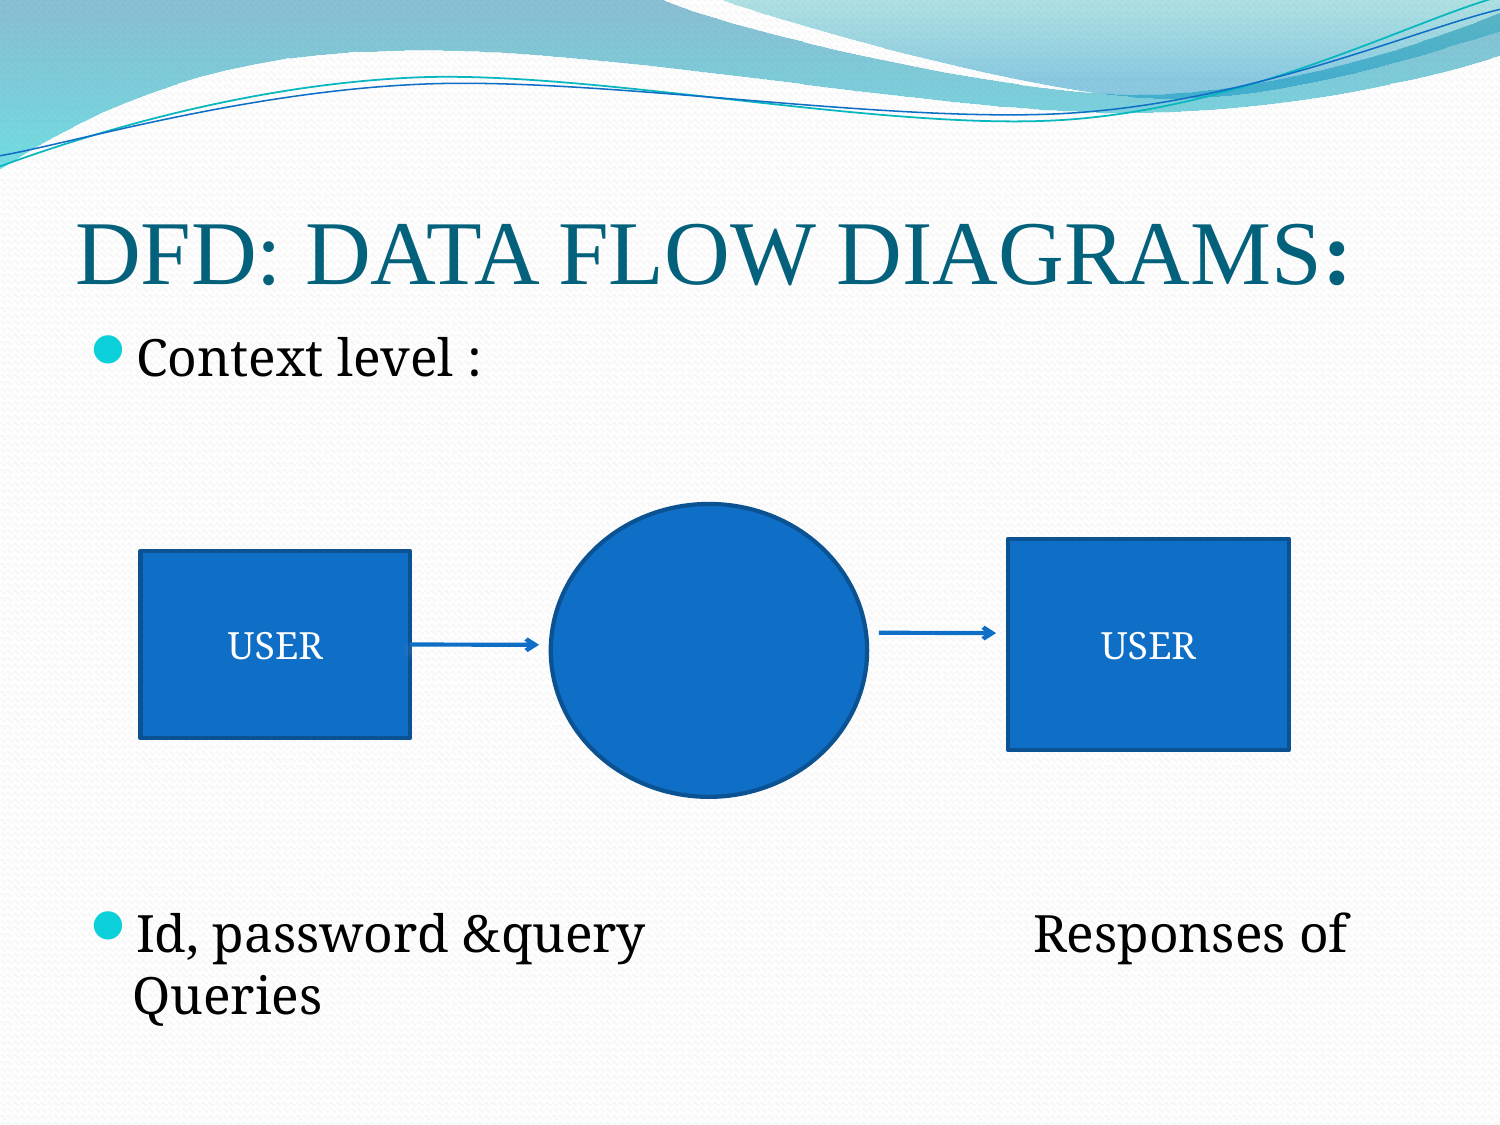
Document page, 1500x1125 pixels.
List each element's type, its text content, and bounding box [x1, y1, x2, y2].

title DFD: DATA FLOW DIAGRAMS: [75, 115, 1425, 303]
list Context level : Id, password &query Responses of Queries [75, 317, 1425, 1038]
text_box [548, 501, 870, 799]
text_box USER [138, 549, 412, 740]
text_box USER [1006, 537, 1291, 752]
